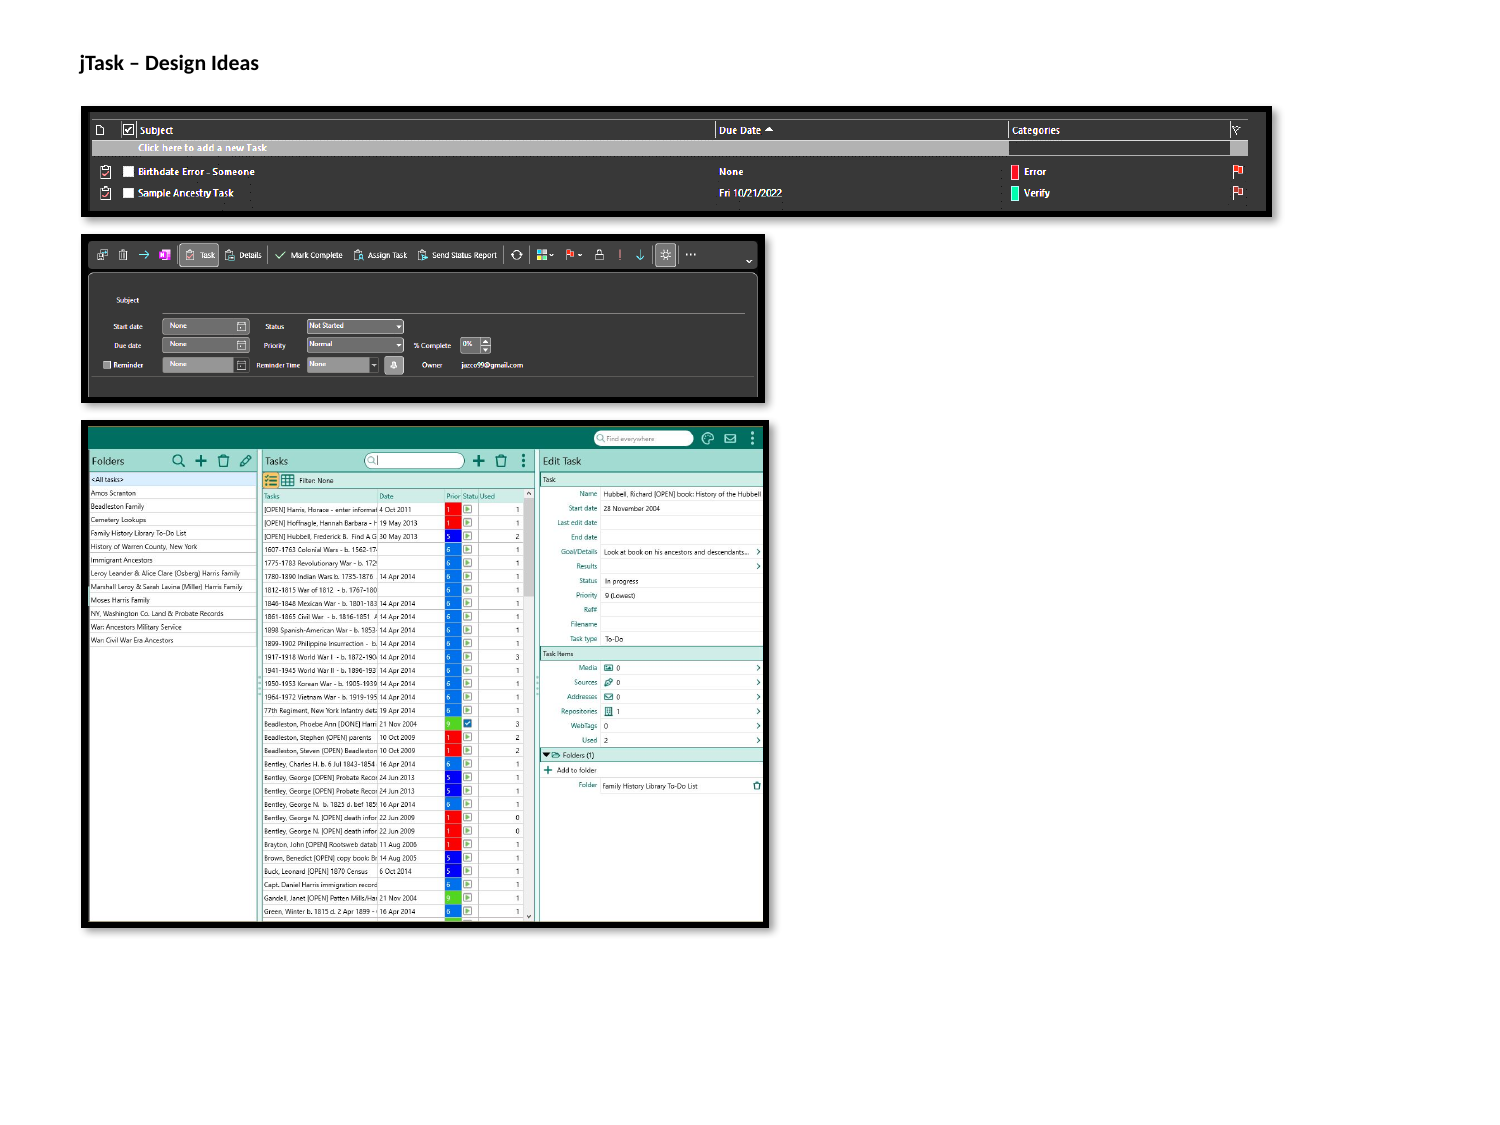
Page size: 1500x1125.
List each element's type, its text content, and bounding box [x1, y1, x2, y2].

picture [87, 426, 764, 922]
picture [87, 112, 1266, 212]
text_box jTask – Design Ideas [64, 41, 275, 83]
picture [87, 240, 759, 397]
